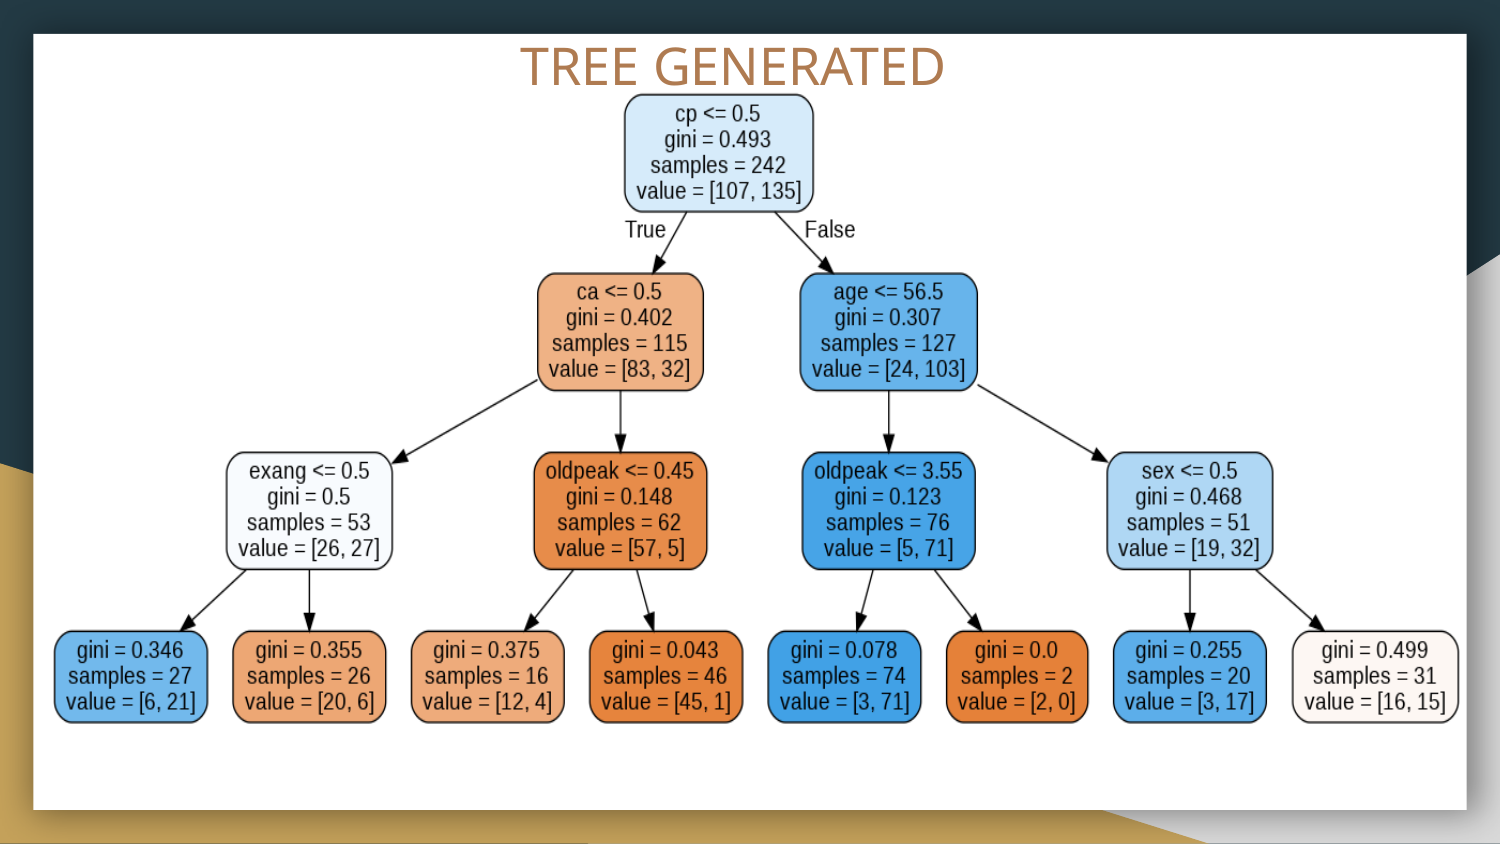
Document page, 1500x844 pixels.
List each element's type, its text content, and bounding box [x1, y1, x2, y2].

text_box TREE GENERATED [505, 18, 1215, 68]
picture [48, 88, 1464, 729]
